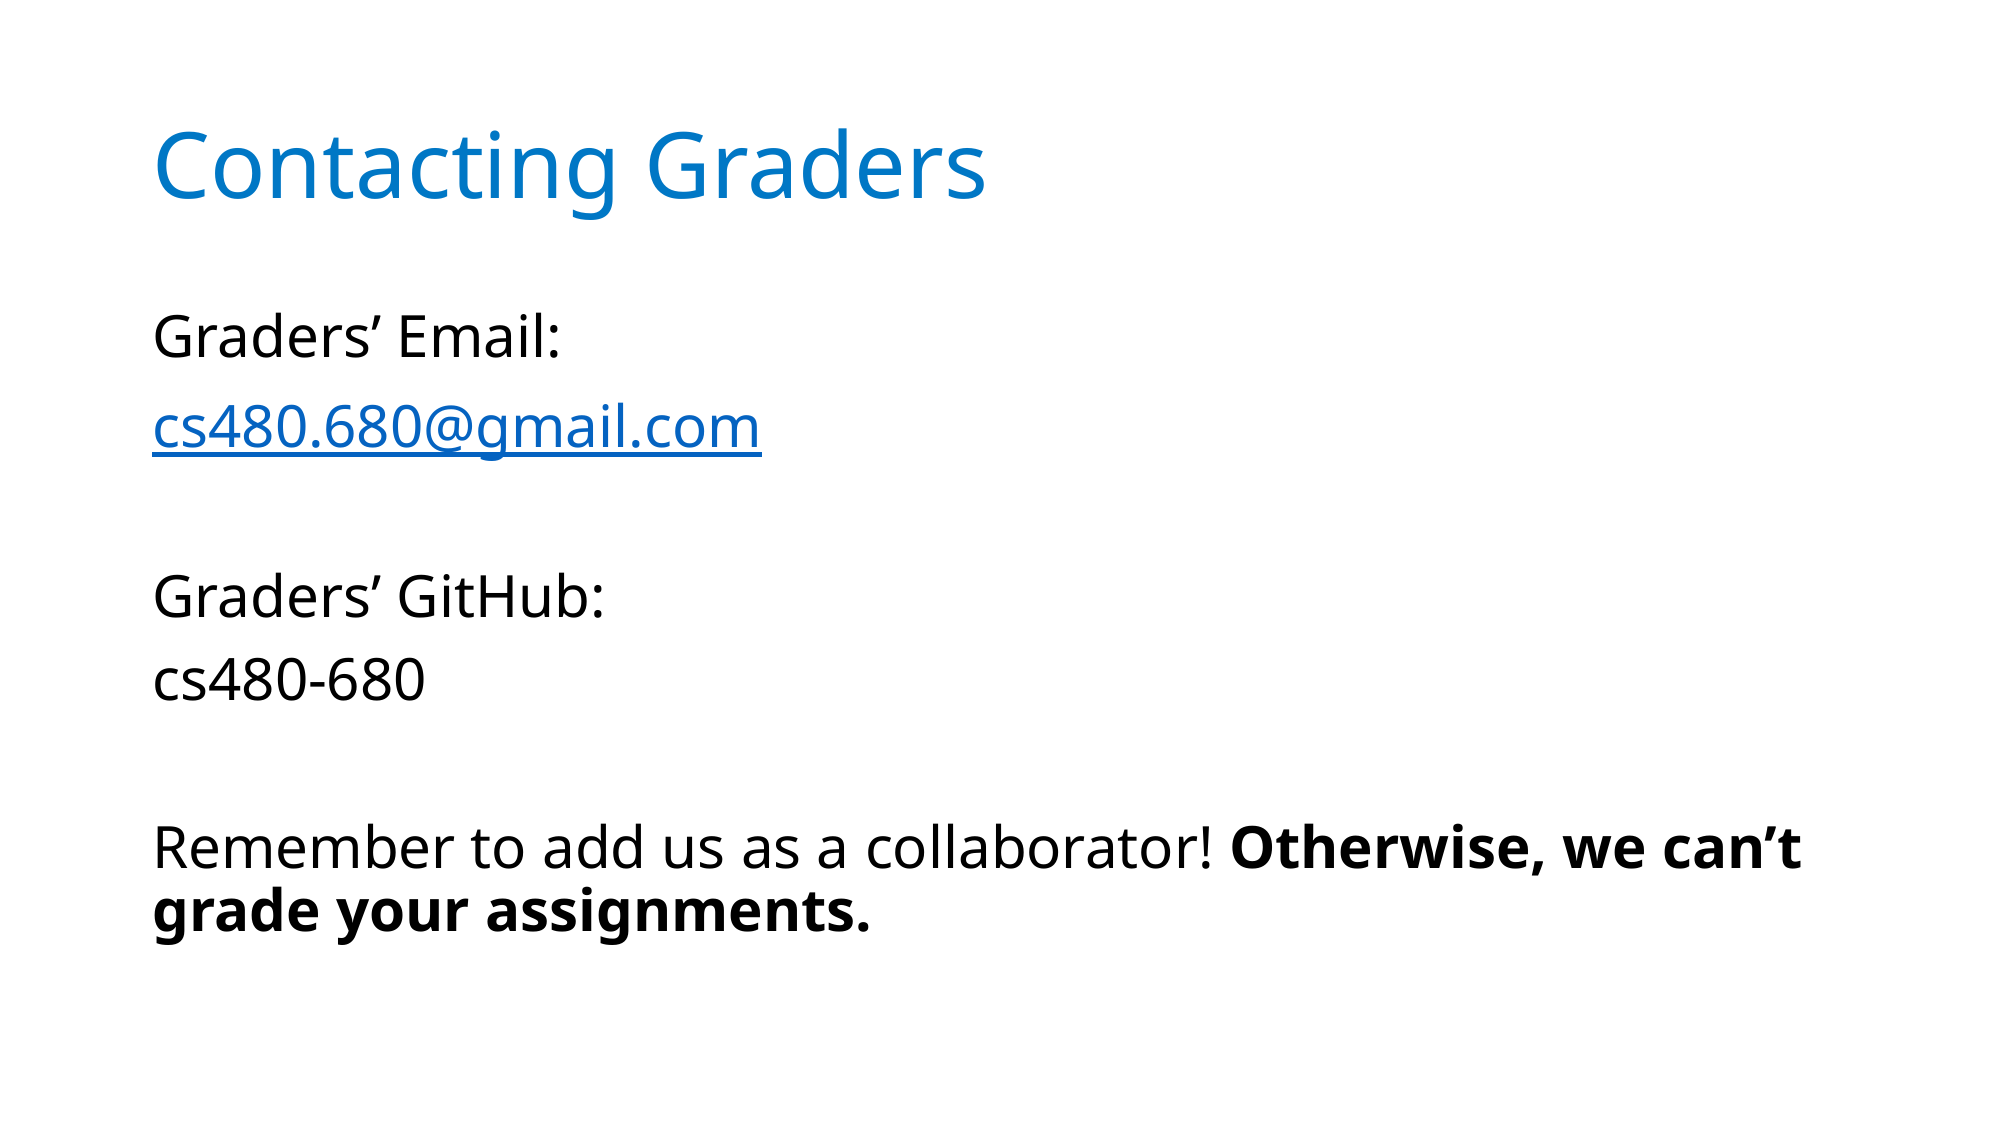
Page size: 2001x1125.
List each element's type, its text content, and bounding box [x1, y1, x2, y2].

list Graders’ Email: cs480.680@gmail.com Graders’ GitHub: cs480-680 Remember to add us as a collaborator! Otherwise, we can’t grade your assignments. [137, 299, 1863, 1014]
title Contacting Graders [137, 59, 1863, 278]
